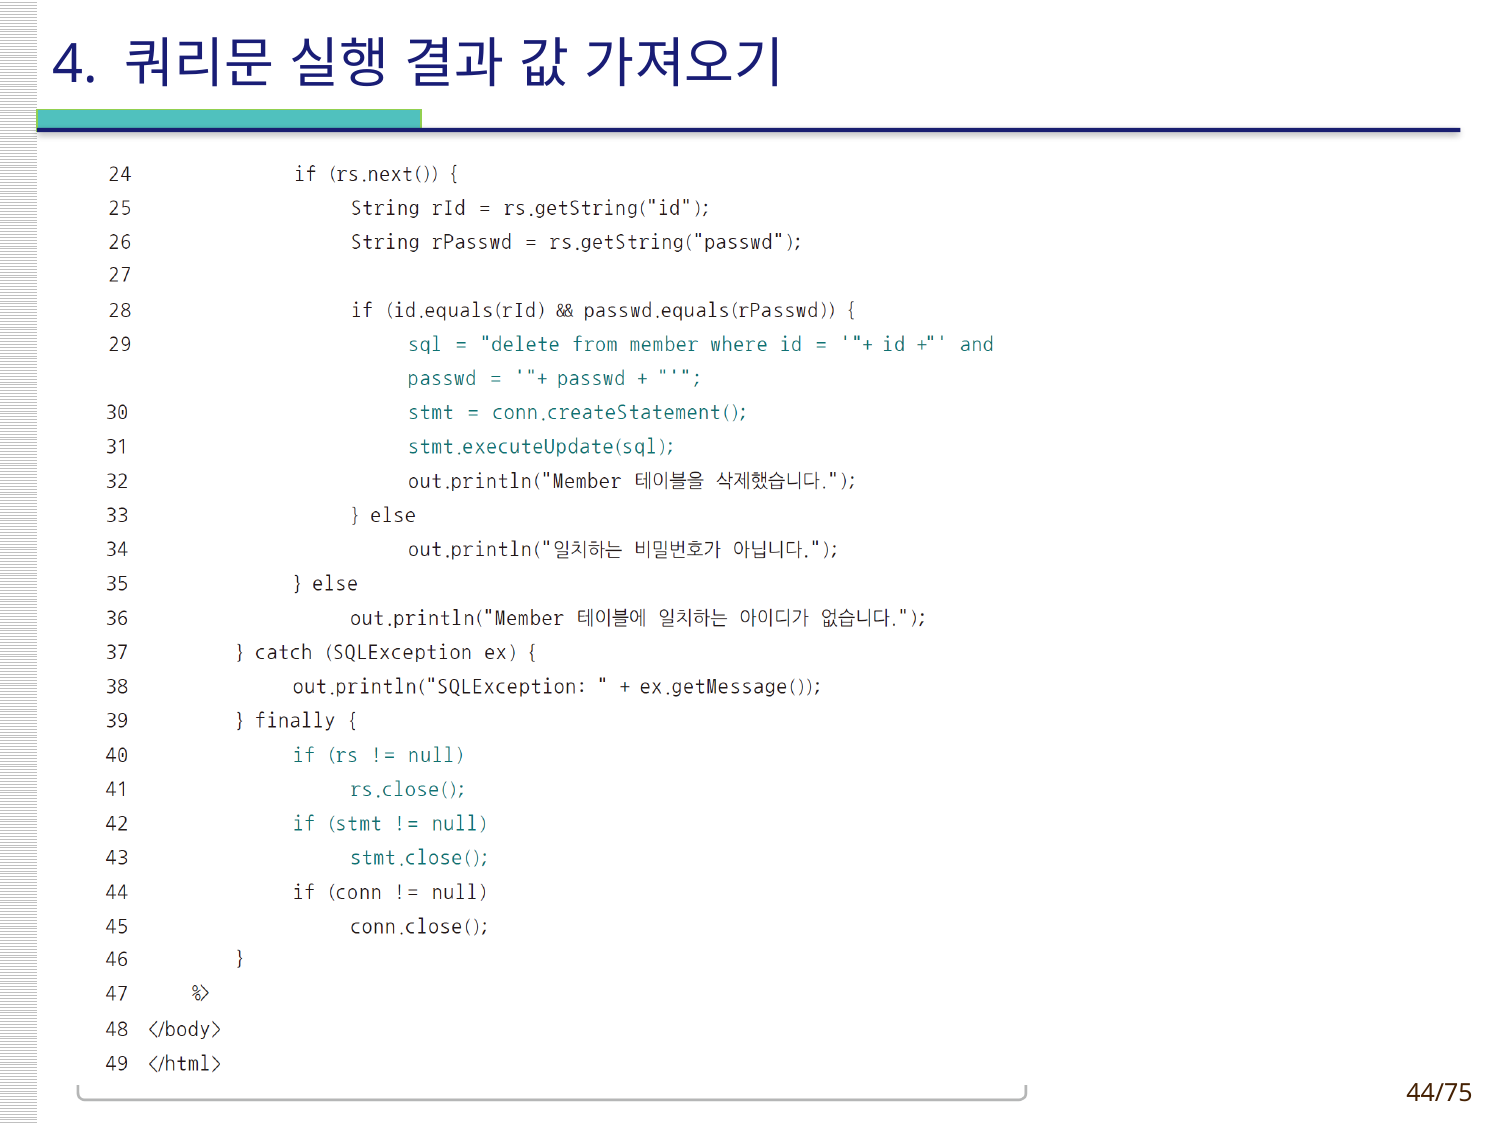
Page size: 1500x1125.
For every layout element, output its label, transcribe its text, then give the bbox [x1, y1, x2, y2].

title 4. 쿼리문 실행 결과 값 가져오기 [37, 13, 1278, 109]
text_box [66, 160, 1043, 1107]
